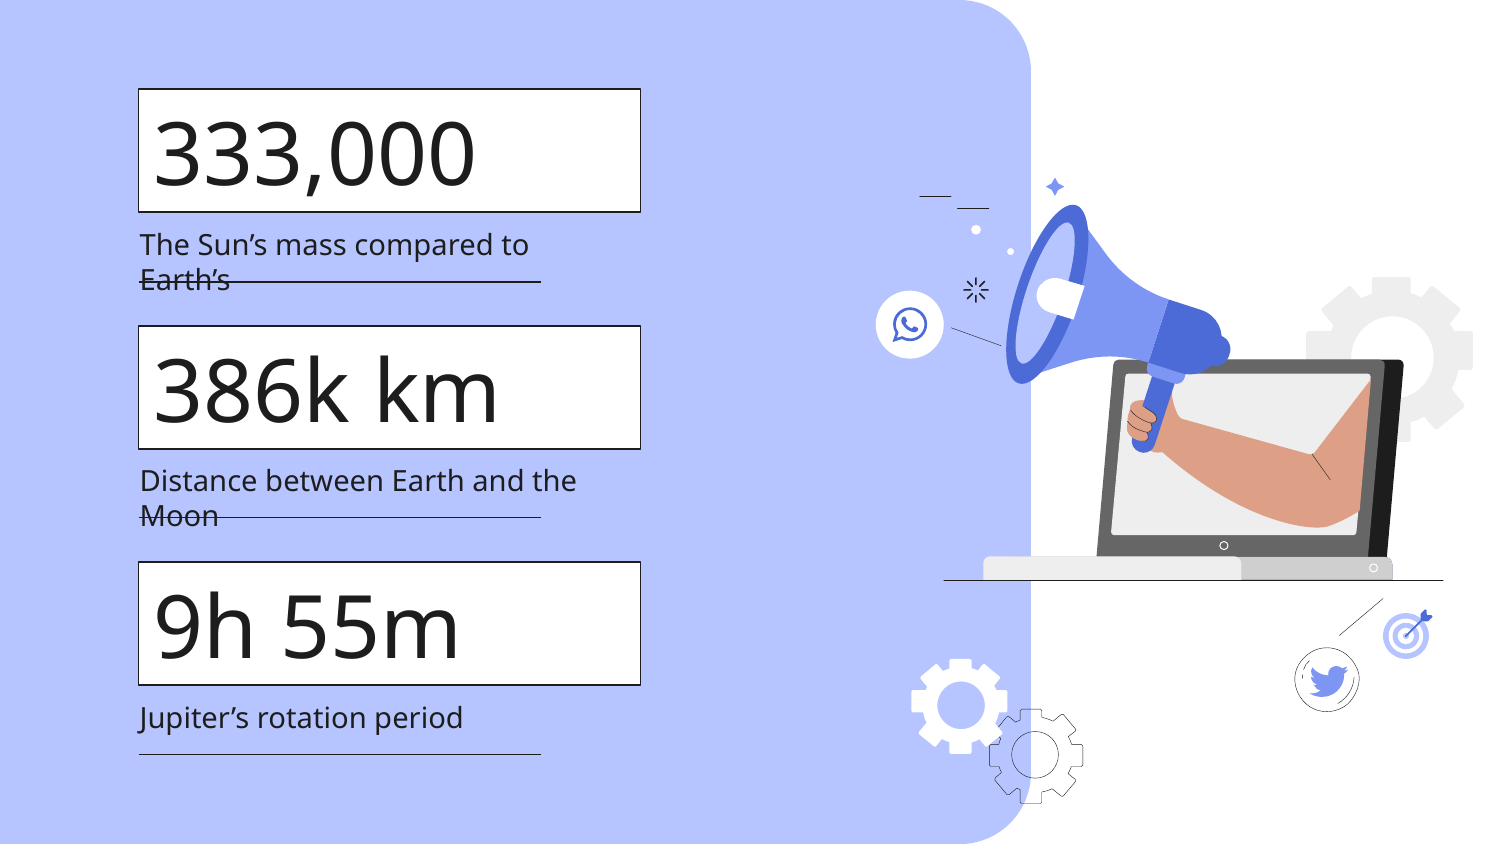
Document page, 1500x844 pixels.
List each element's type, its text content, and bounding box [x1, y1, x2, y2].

subtitle The Sun’s mass compared to Earth’s [124, 211, 641, 269]
subtitle Jupiter’s rotation period [124, 684, 641, 742]
table_header [158, 506, 163, 517]
table_header [143, 270, 153, 281]
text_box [875, 177, 1473, 715]
title 333,000 [138, 88, 641, 211]
title 386k km [138, 325, 641, 447]
table_header [143, 506, 147, 517]
title 9h 55m [138, 561, 641, 686]
subtitle Distance between Earth and the Moon [124, 447, 641, 505]
text_box [918, 722, 1003, 754]
